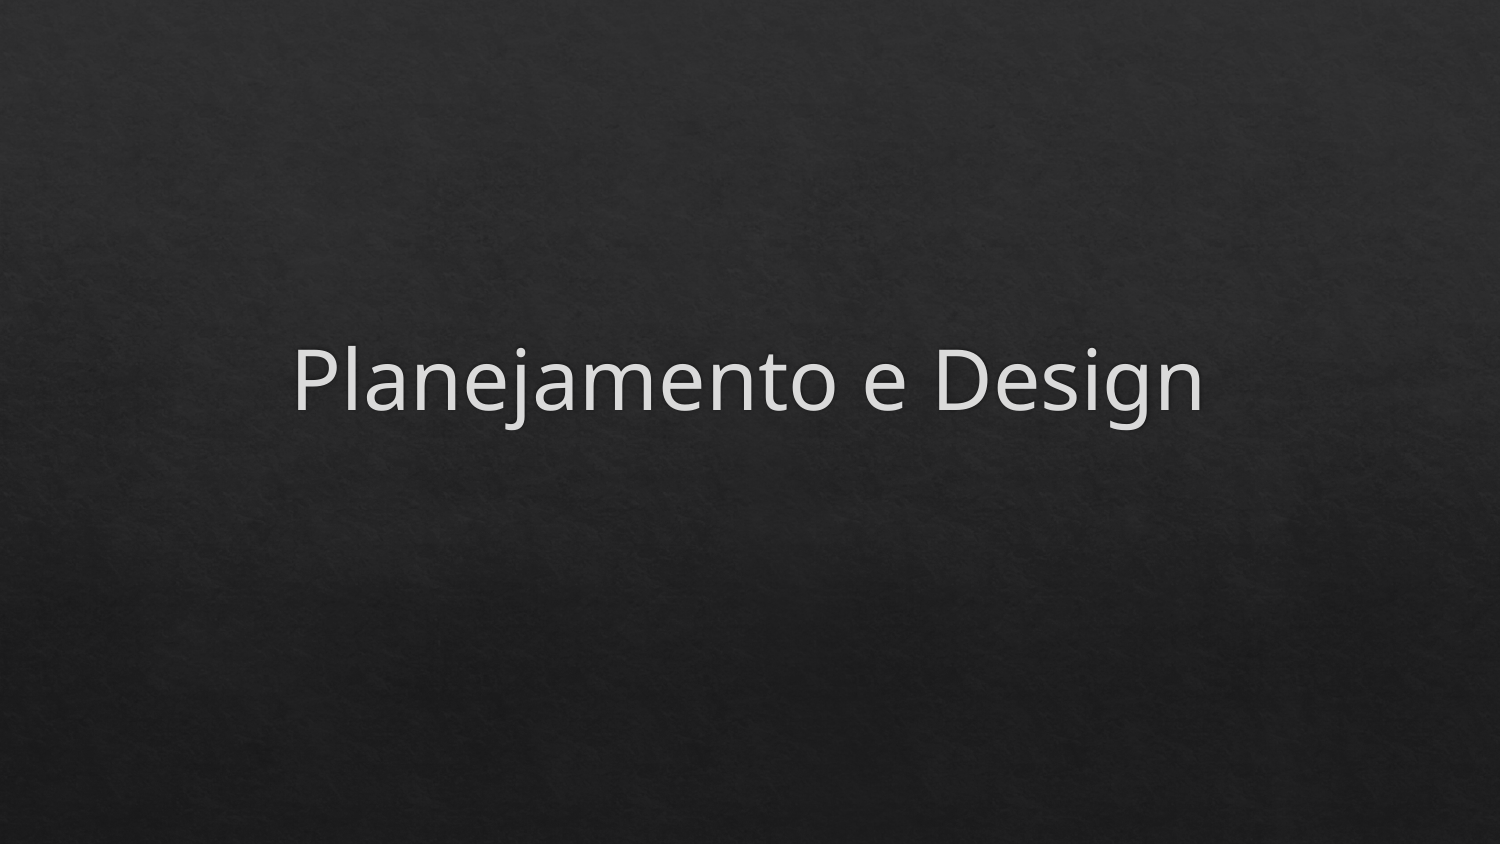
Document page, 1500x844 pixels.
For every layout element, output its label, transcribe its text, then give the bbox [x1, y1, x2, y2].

title Planejamento e Design [168, 217, 1331, 443]
picture [0, 0, 1500, 844]
